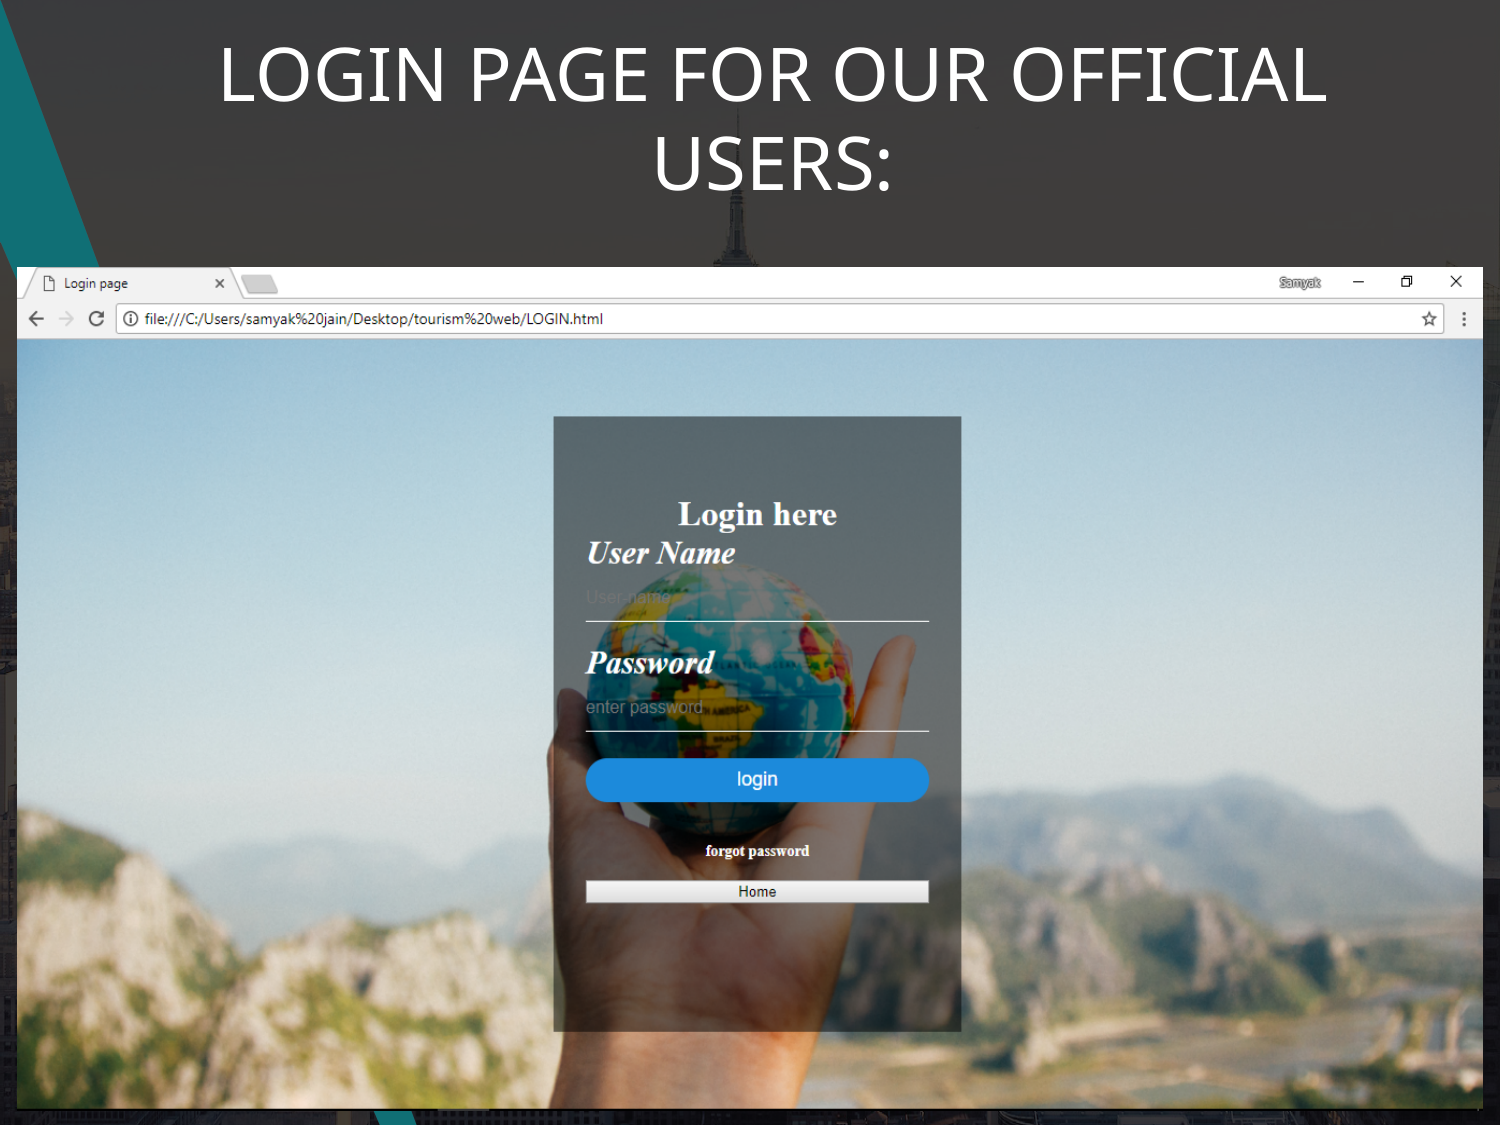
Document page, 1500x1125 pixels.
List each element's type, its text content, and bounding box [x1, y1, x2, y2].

picture [0, 0, 1500, 1125]
title LOGIN PAGE FOR OUR OFFICIAL USERS: [135, 19, 1411, 213]
